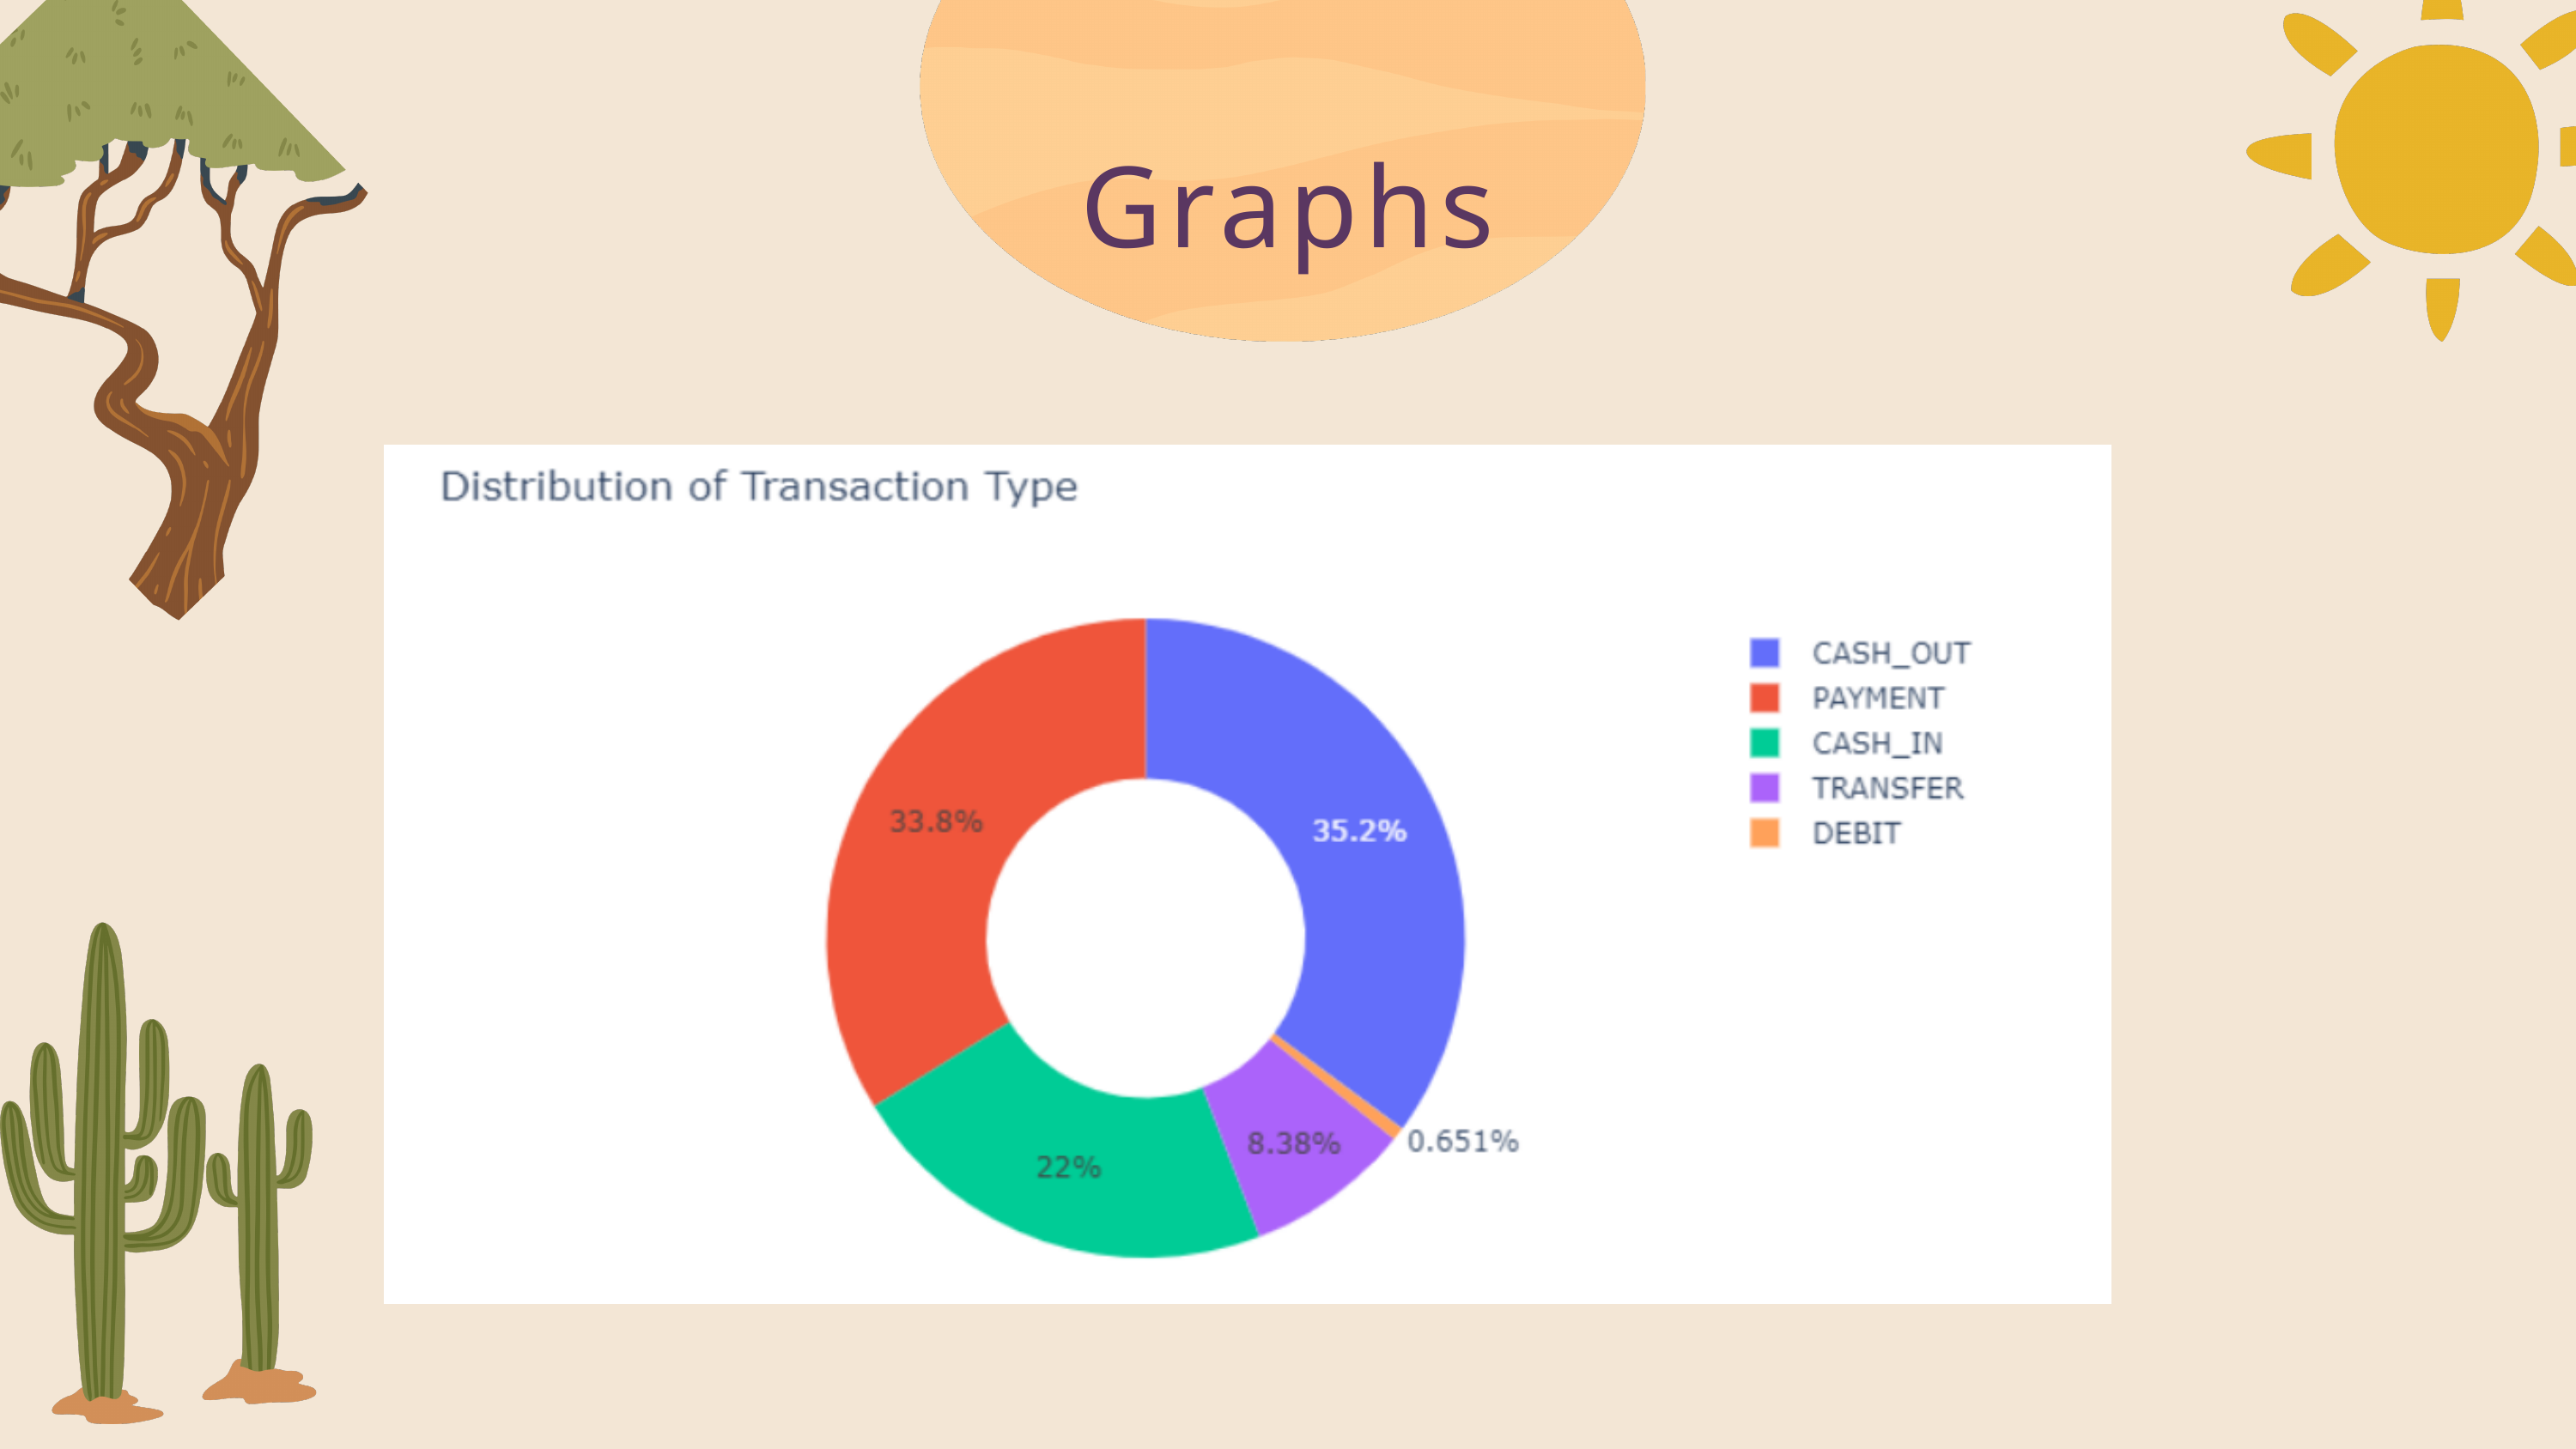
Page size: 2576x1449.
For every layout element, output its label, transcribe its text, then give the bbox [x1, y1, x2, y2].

text_box [384, 445, 2111, 1304]
text_box [920, 270, 1646, 342]
text_box [920, 0, 1646, 175]
text_box [0, 0, 491, 626]
text_box [0, 922, 317, 1424]
text_box Graphs [583, 175, 1993, 270]
text_box [2237, 0, 2576, 342]
